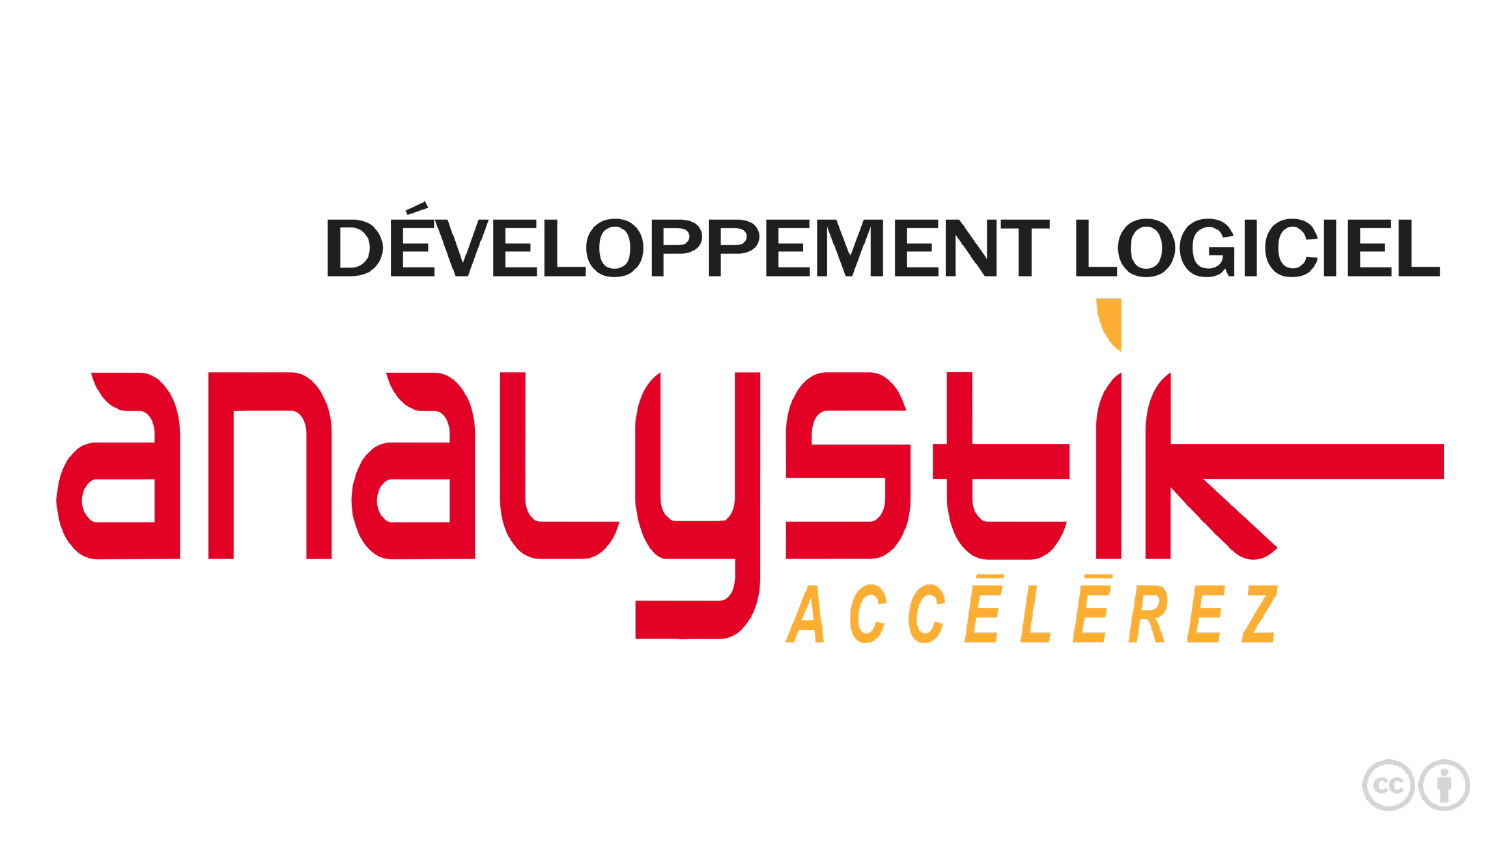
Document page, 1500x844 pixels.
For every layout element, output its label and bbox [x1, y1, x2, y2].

picture [1418, 759, 1471, 811]
picture [56, 201, 1444, 643]
picture [1362, 759, 1415, 811]
